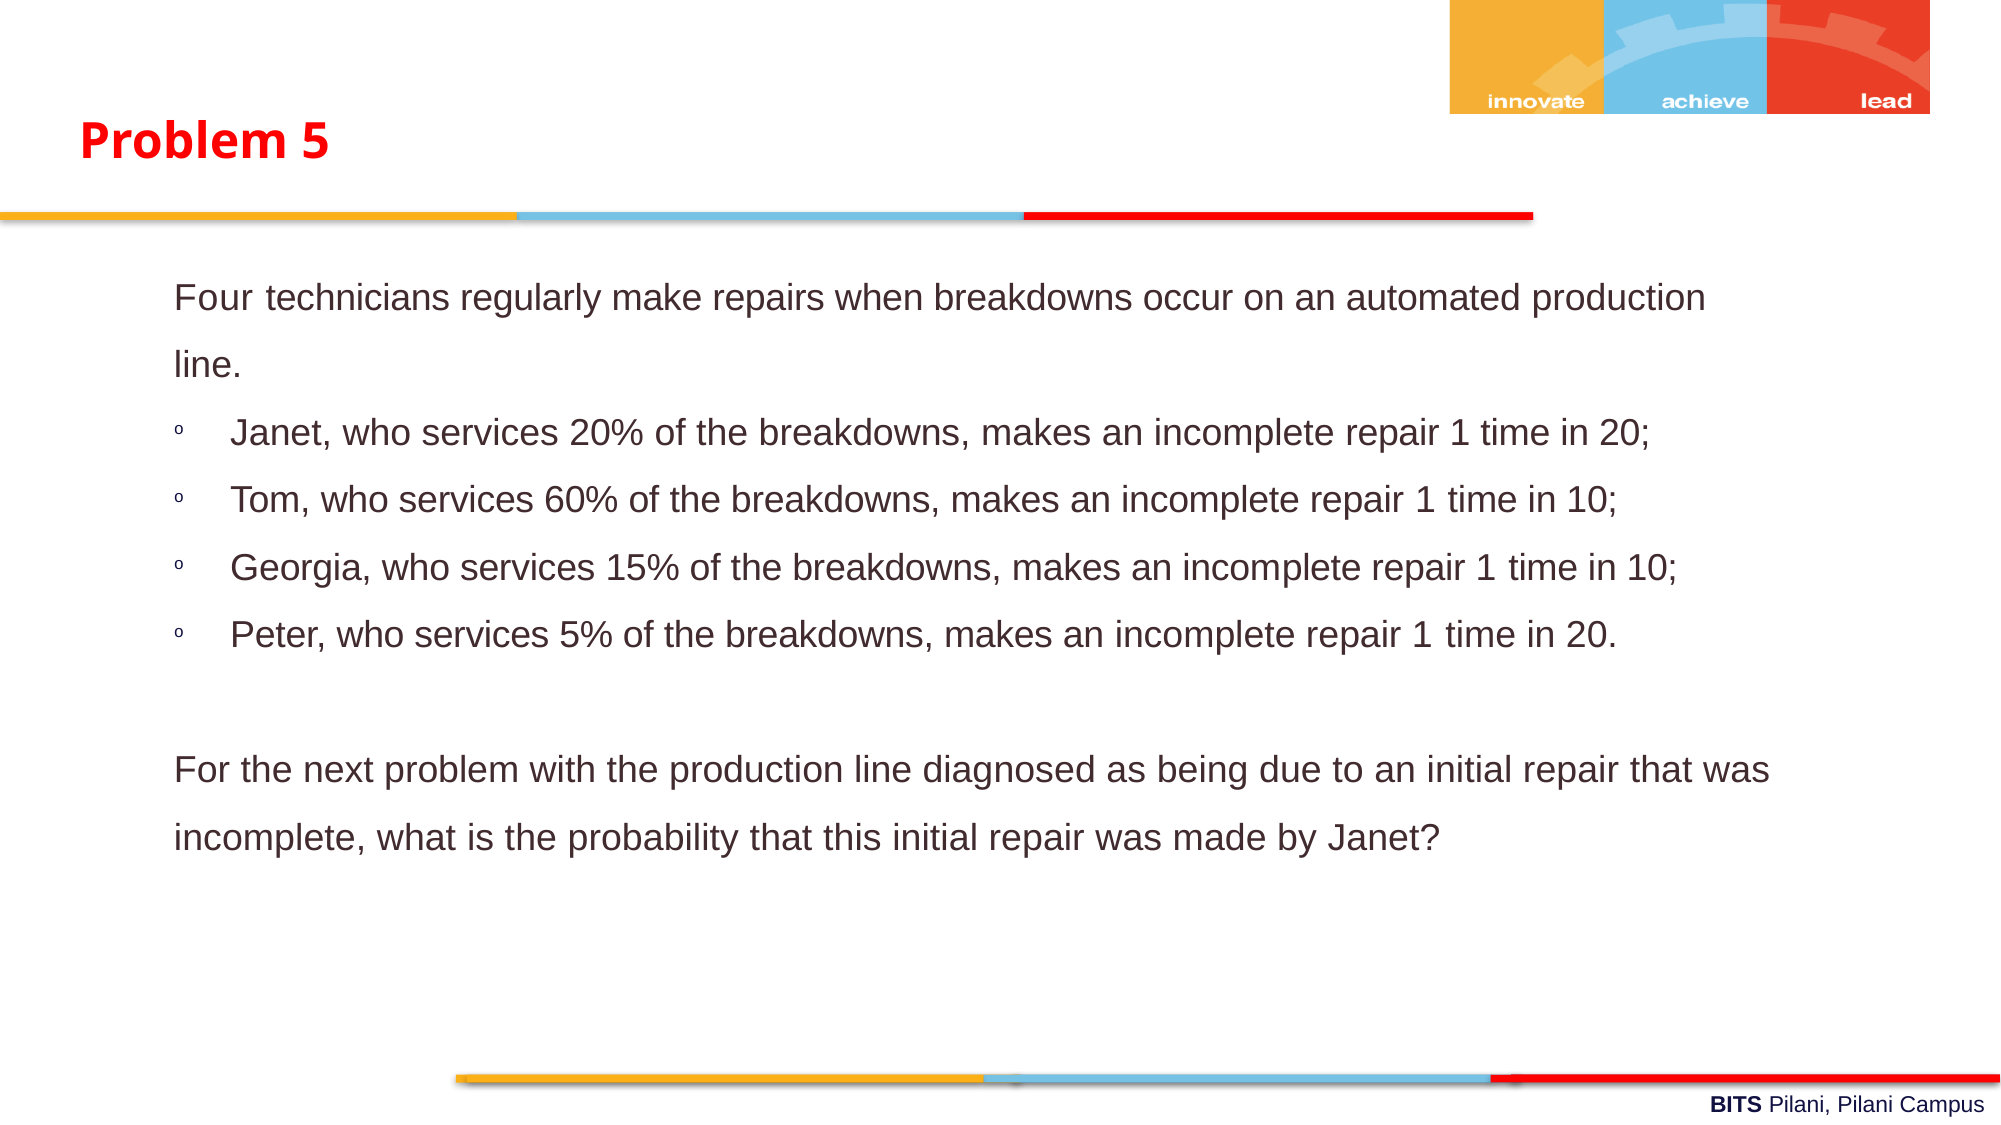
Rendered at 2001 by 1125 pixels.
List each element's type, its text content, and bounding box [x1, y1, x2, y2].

list Four technicians regularly make repairs when breakdowns occur on an automated production line. Janet, who services 20% of the breakdowns, makes an incomplete repair 1 time in 20; Tom, who services 60% of the breakdowns, makes an incomplete repair 1 time in 10; Georgia, who services 15% of the breakdowns, makes an incom­plete repair 1 time in 10; Peter, who services 5% of the breakdowns, makes an incomplete repair 1 time in 20. For the next problem with the production line diag­nosed as being due to an initial repair that was incomplete, what is the probability that this initial repair was made by Janet? [132, 242, 1830, 1061]
picture [1449, 0, 1930, 114]
text_box Problem 5 [64, 100, 781, 176]
